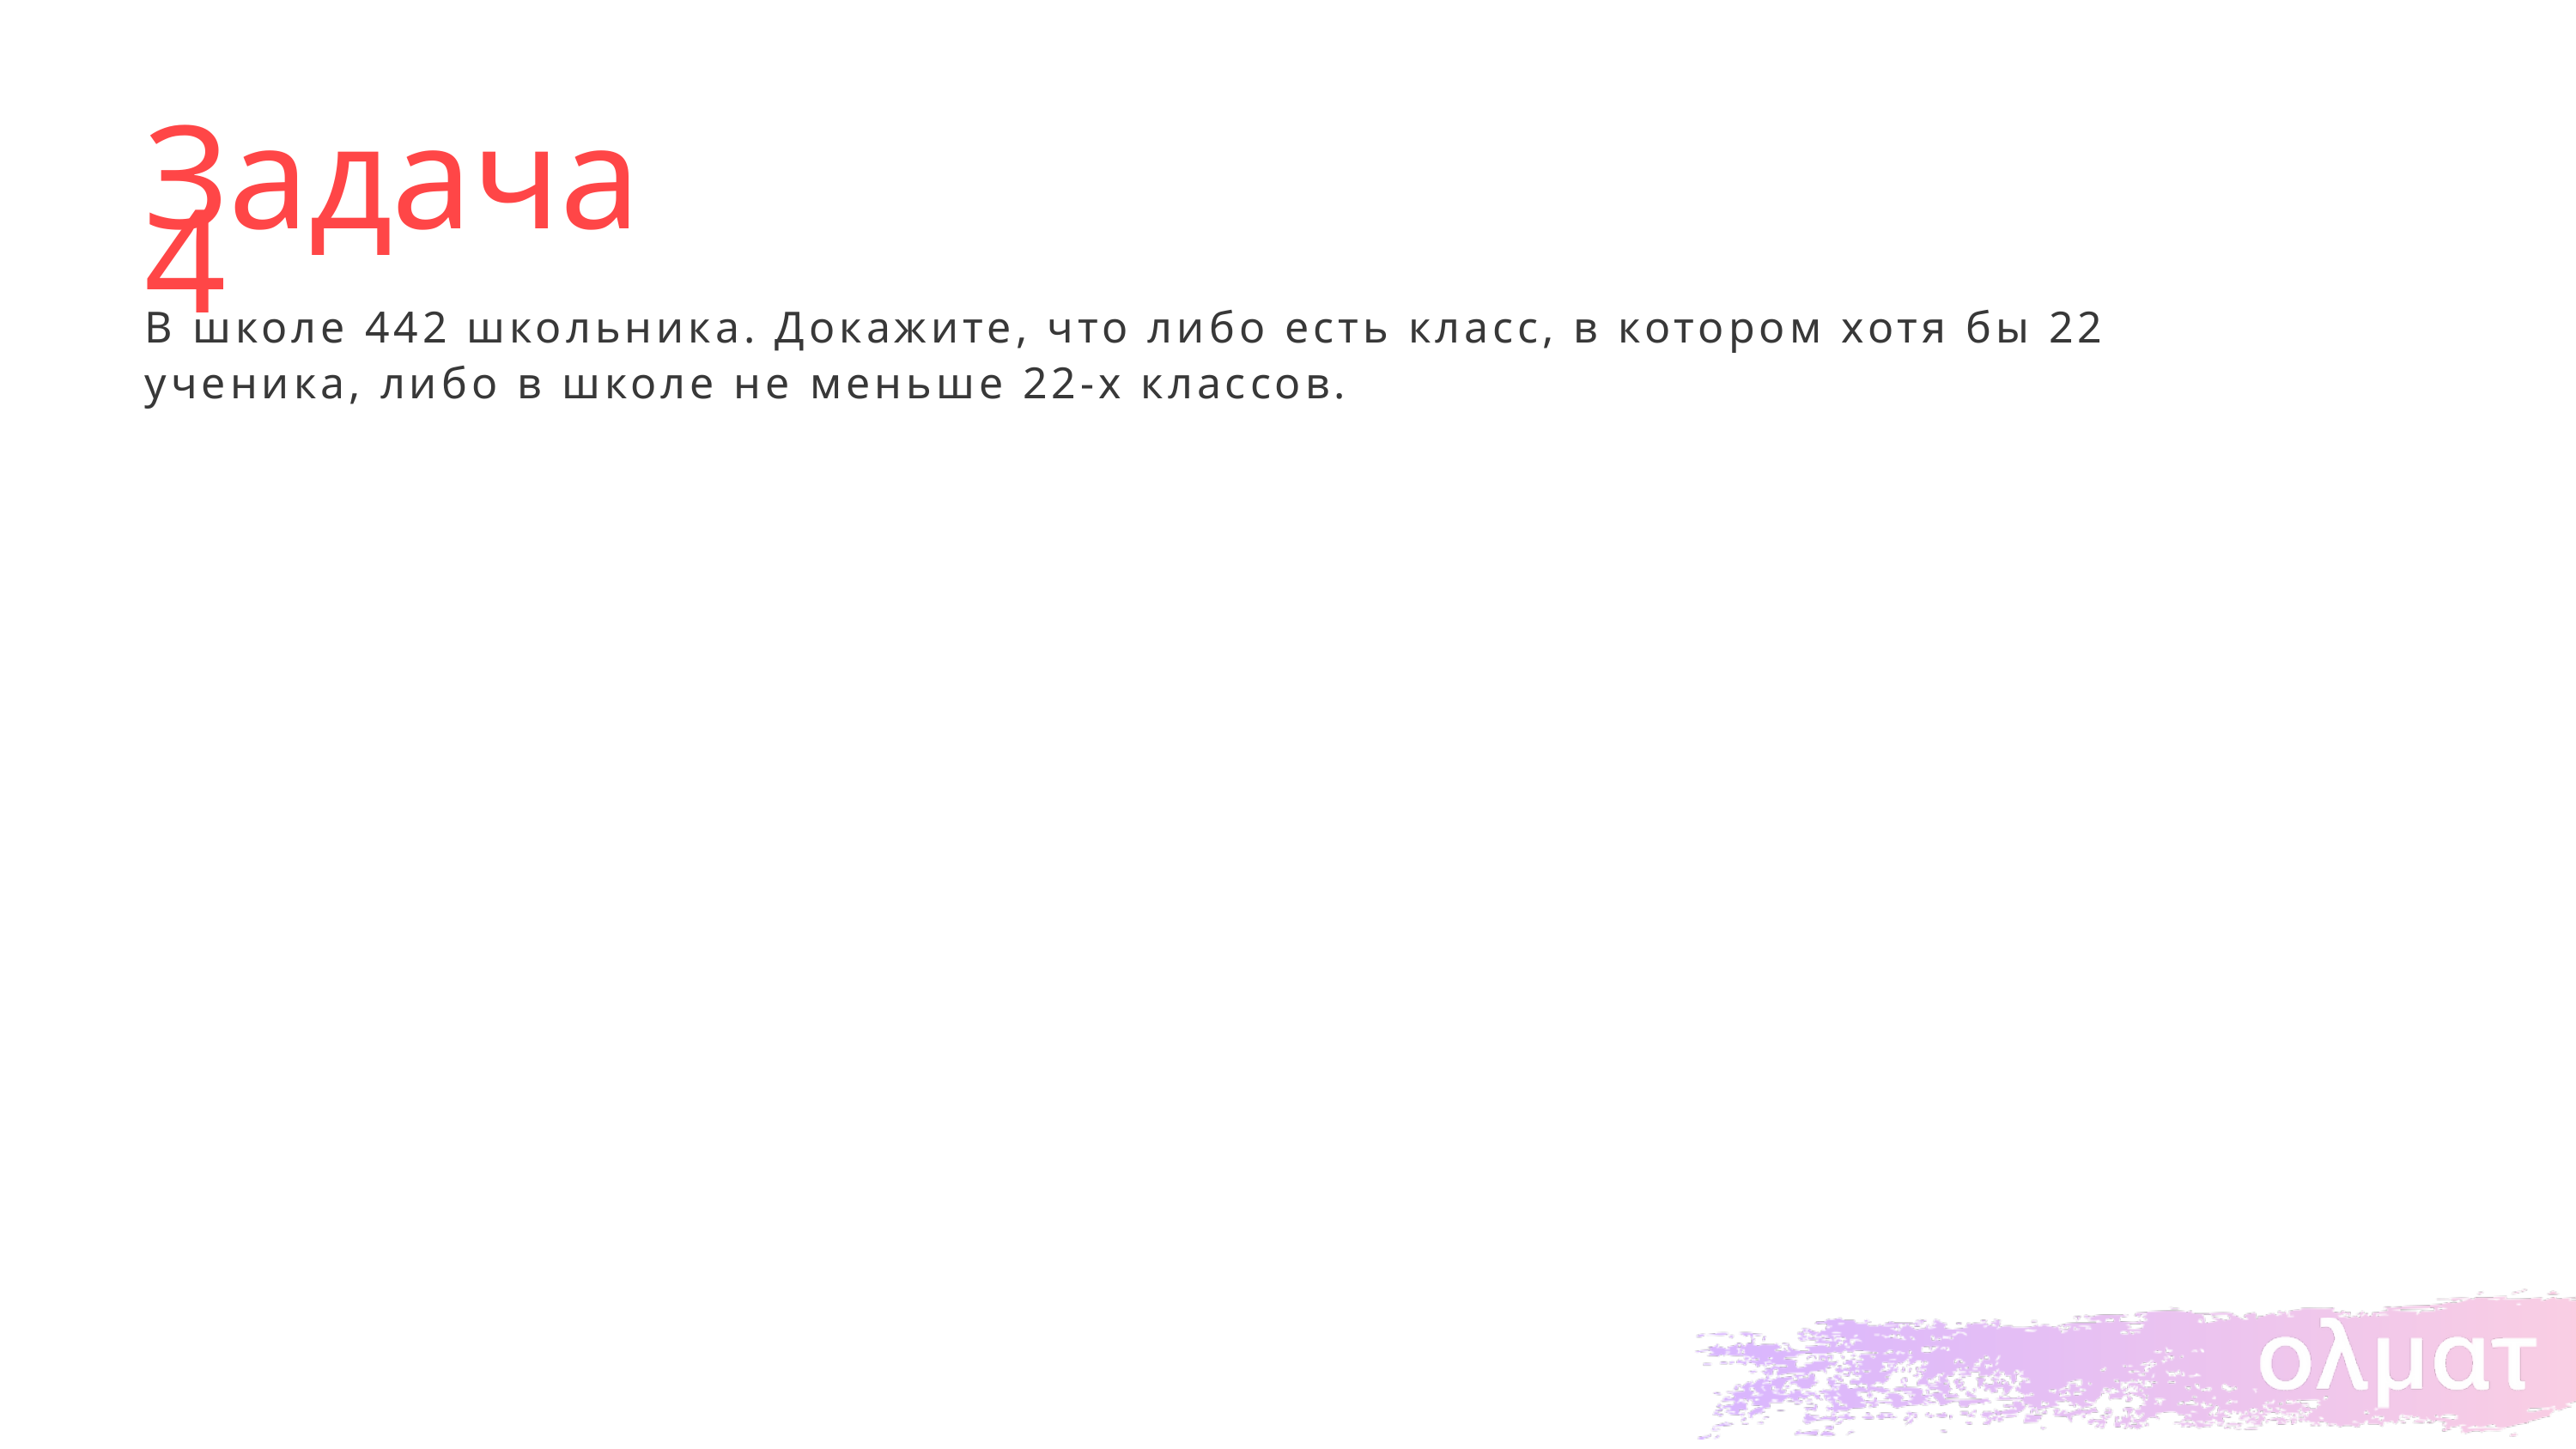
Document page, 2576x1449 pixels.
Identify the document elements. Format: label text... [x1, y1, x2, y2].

text_box В школе 442 школьника. Докажите, что либо есть класс, в котором хотя бы 22 ученика, либо в школе не меньше 22-х классов. [144, 295, 2338, 408]
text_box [1690, 1287, 2576, 1440]
text_box Задача 4 [144, 173, 754, 342]
